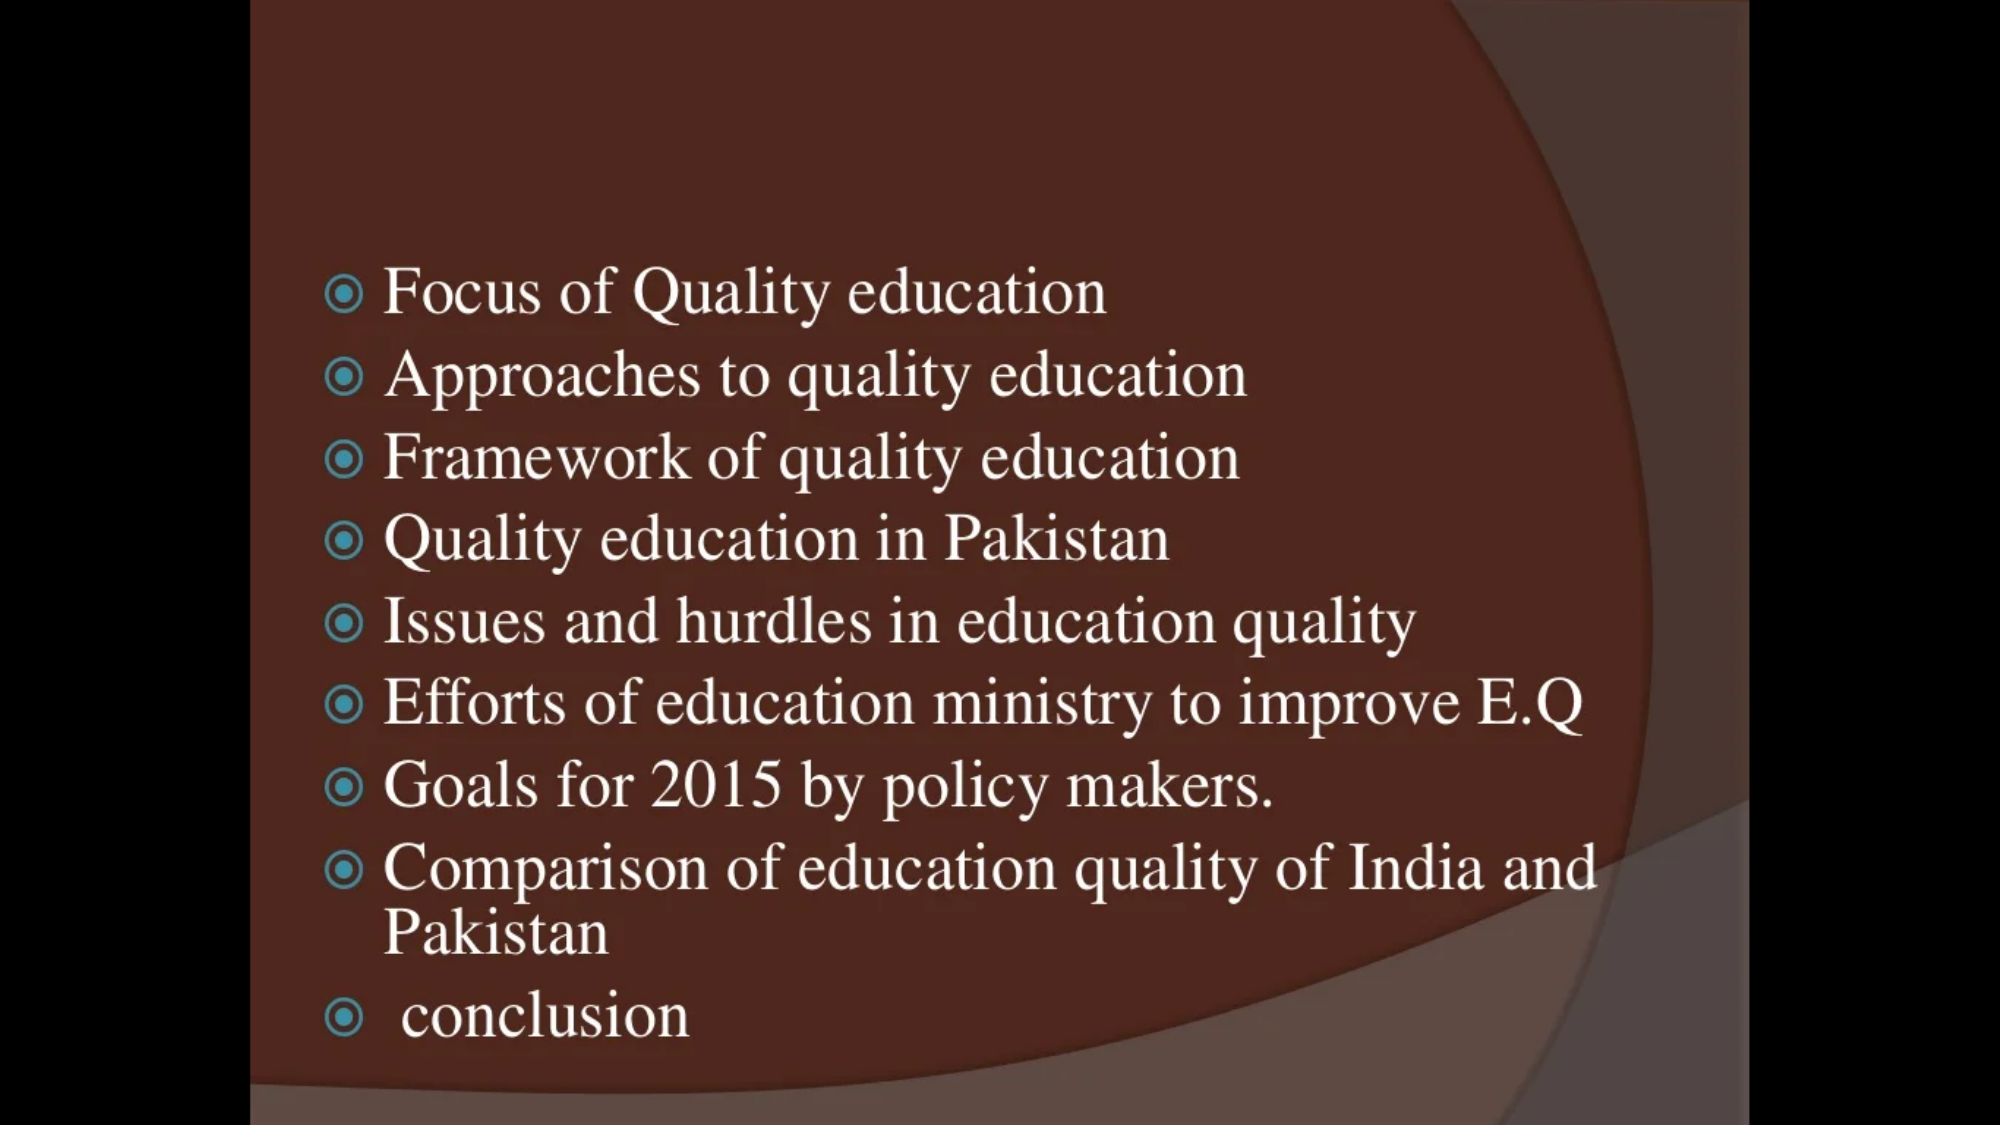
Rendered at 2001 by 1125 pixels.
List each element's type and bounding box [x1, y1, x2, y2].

list [0, 0, 2000, 1125]
